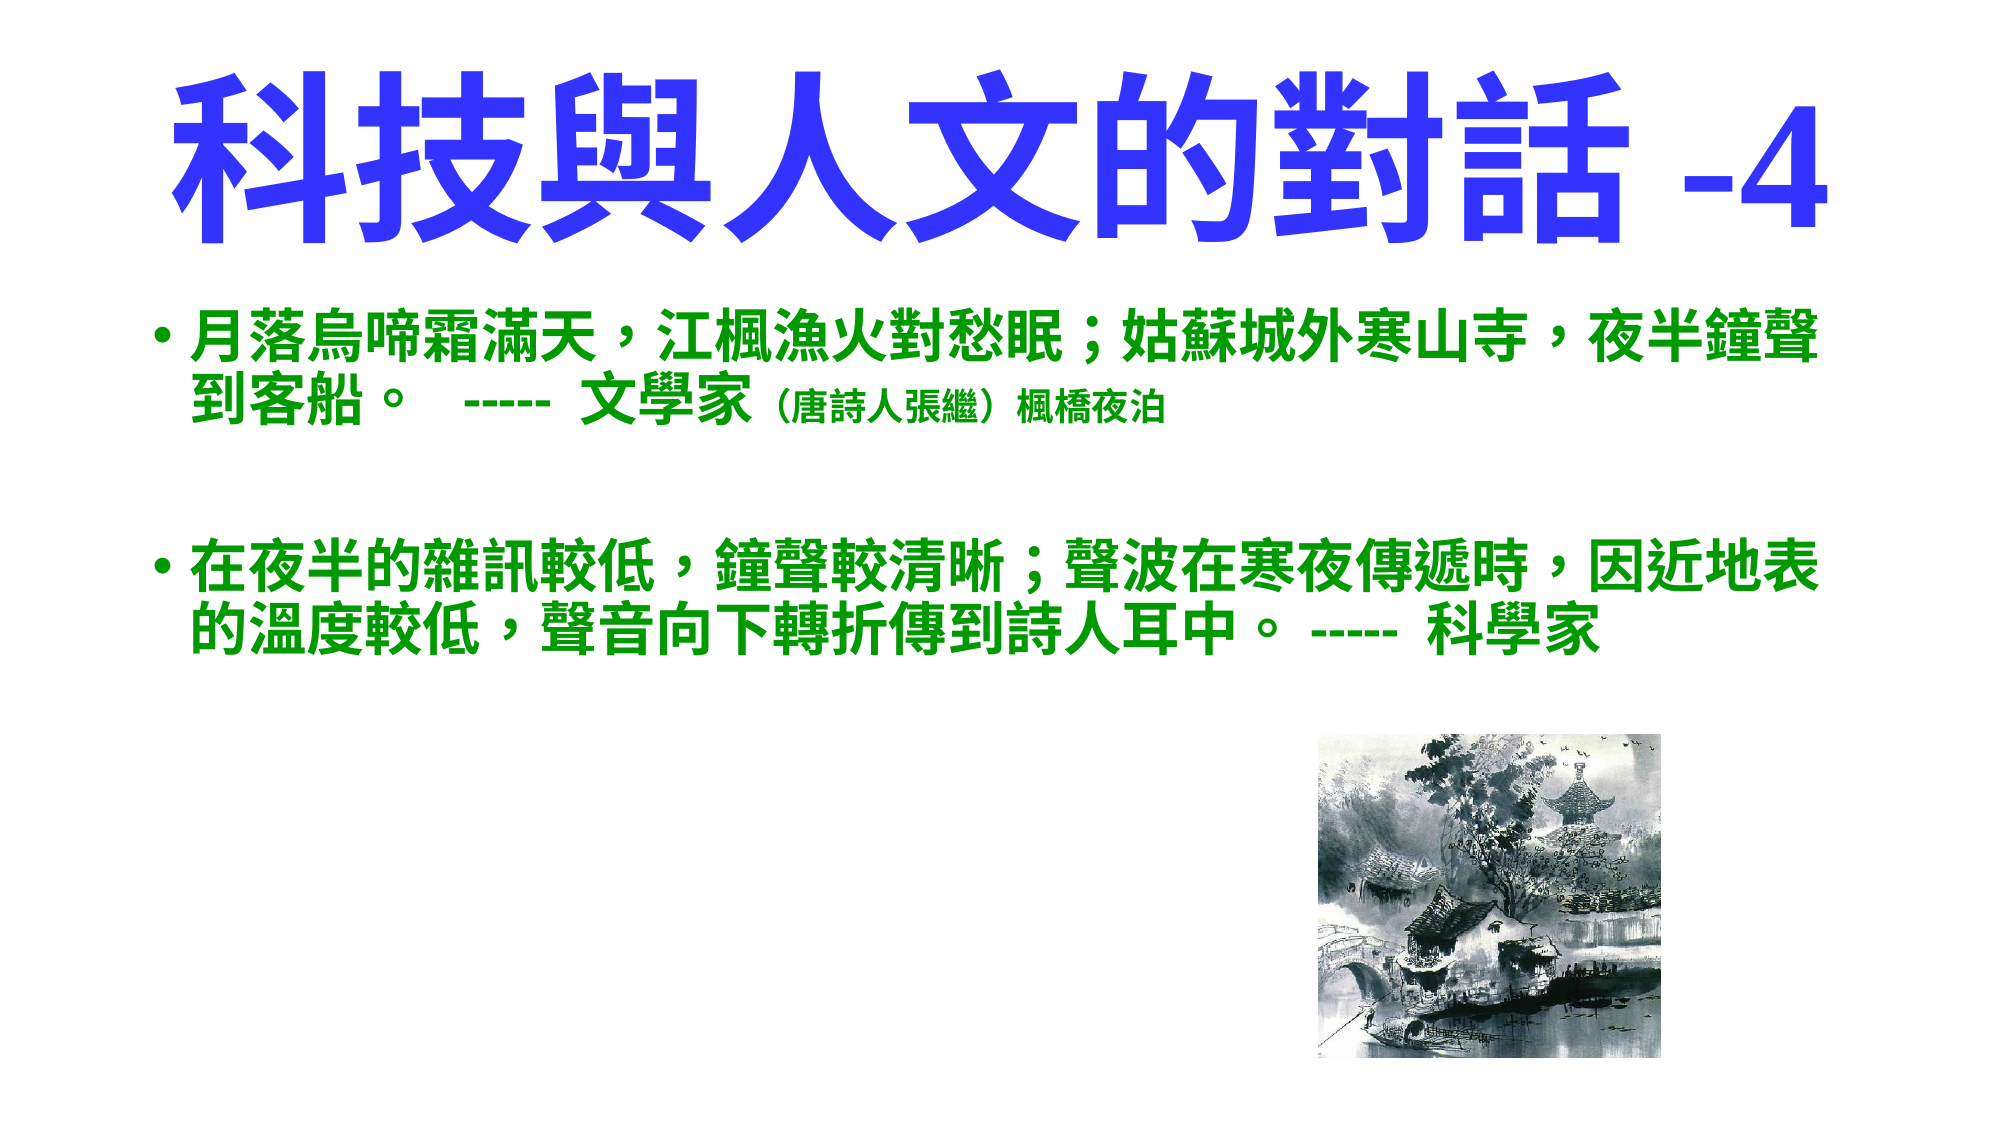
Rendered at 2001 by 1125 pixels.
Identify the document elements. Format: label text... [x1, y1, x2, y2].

list 月落烏啼霜滿天，江楓漁火對愁眠；姑蘇城外寒山寺，夜半鐘聲到客船。 ----- 文學家（唐詩人張繼）楓橋夜泊 在夜半的雜訊較低，鐘聲較清晰；聲波在寒夜傳遞時，因近地表的溫度較低，聲音向下轉折傳到詩人耳中。----- 科學家 [137, 299, 1863, 1014]
title 科技與人文的對話-4 [137, 59, 1863, 278]
picture [1318, 734, 1661, 1058]
